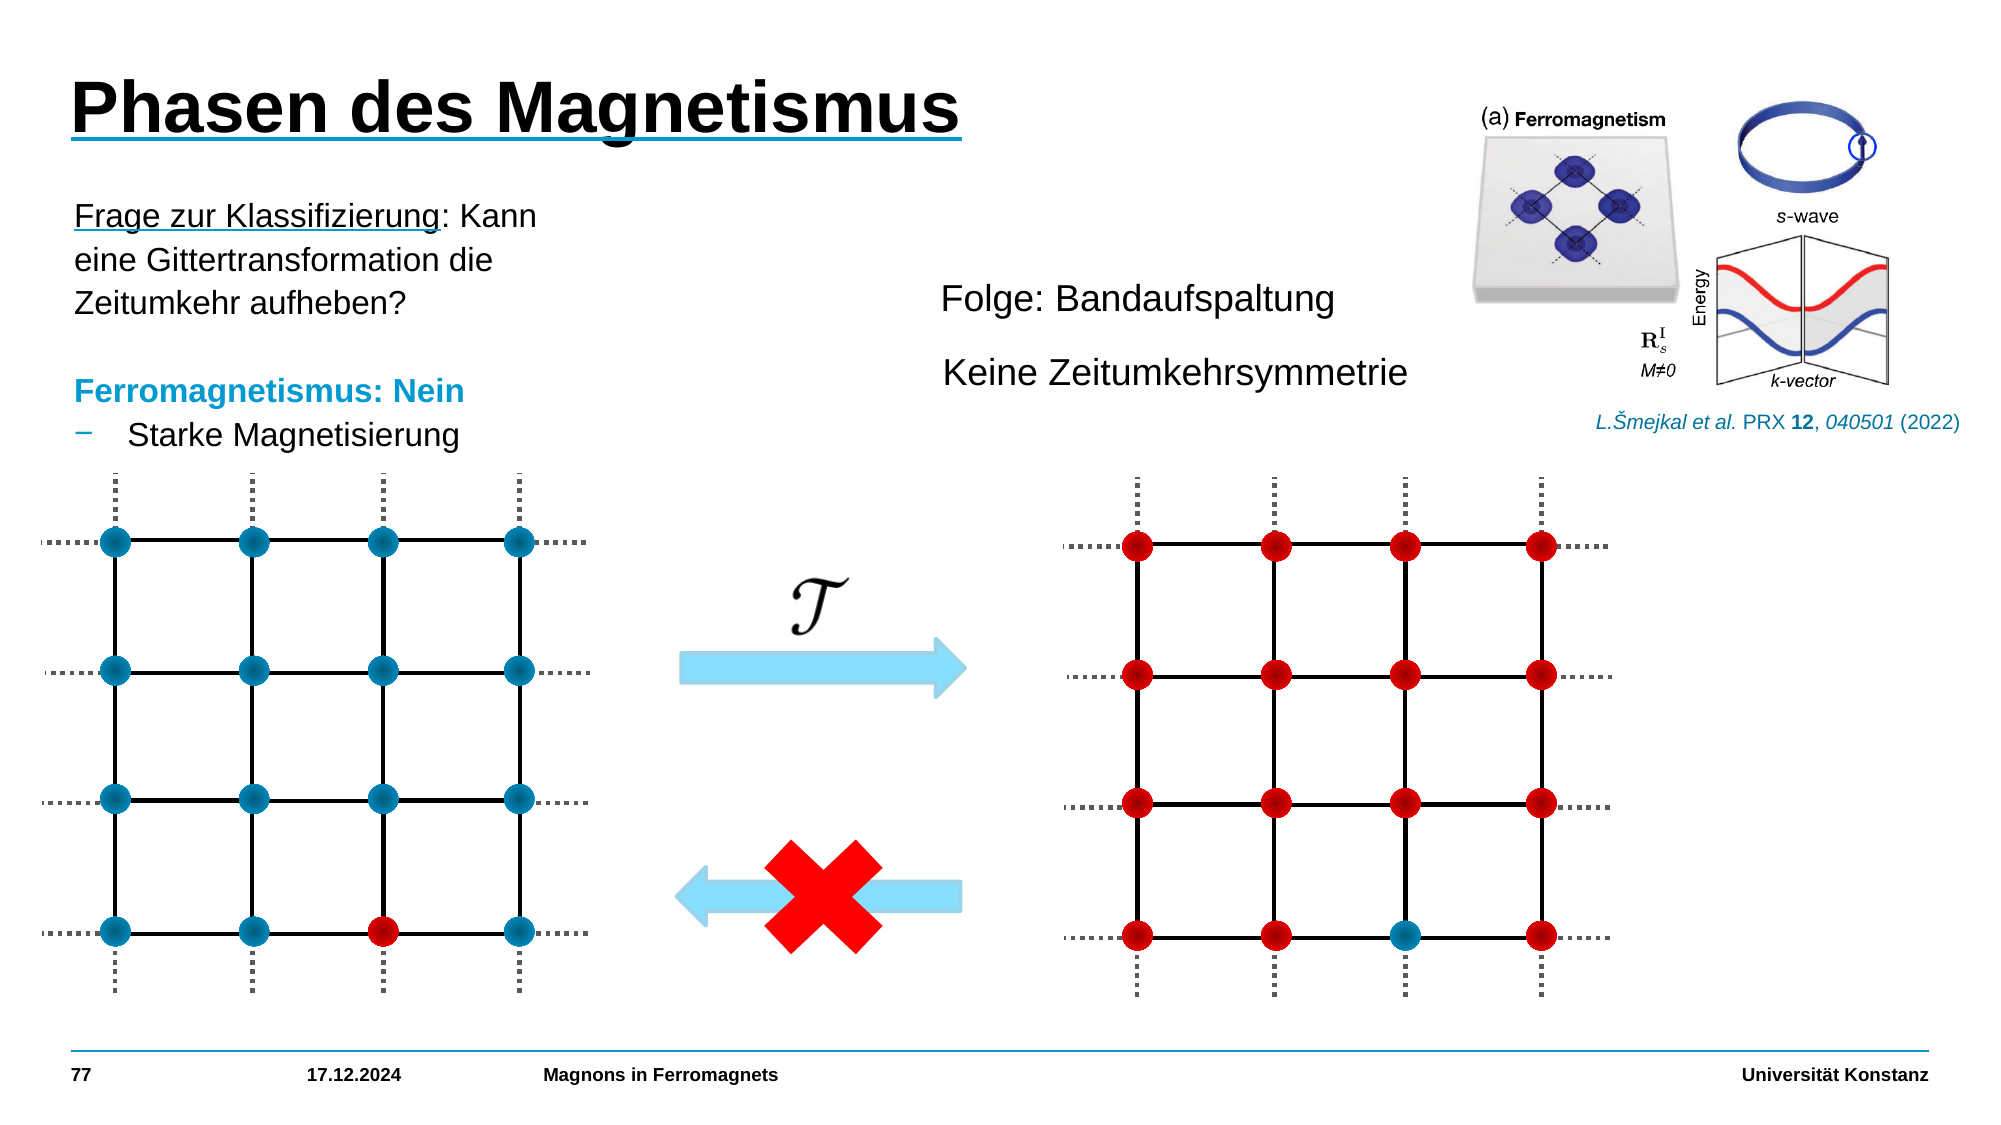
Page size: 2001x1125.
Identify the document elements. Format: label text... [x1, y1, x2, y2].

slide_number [306, 1058, 512, 1094]
text_box [679, 636, 967, 700]
list Frage zur Klassifizierung: Kann eine Gittertransformation die Zeitumkehr aufheben? Ferromagnetismus: Nein Starke Magnetisierung [74, 191, 598, 946]
text_box Folge: Bandaufspaltung [925, 266, 1351, 327]
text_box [40, 472, 591, 993]
text_box L.Šmejkal et al. PRX 12, 040501 (2022) [1581, 401, 1976, 442]
footer Magnons in Ferromagnets [543, 1058, 1489, 1094]
text_box [856, 879, 963, 914]
slide_number 77 [70, 1058, 276, 1094]
title Phasen des Magnetismus [70, 66, 1457, 191]
picture [1450, 100, 1902, 393]
text_box [674, 865, 790, 928]
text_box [1062, 476, 1613, 997]
picture [779, 558, 858, 645]
text_box [762, 837, 885, 957]
text_box Keine Zeitumkehrsymmetrie [777, 340, 1424, 401]
